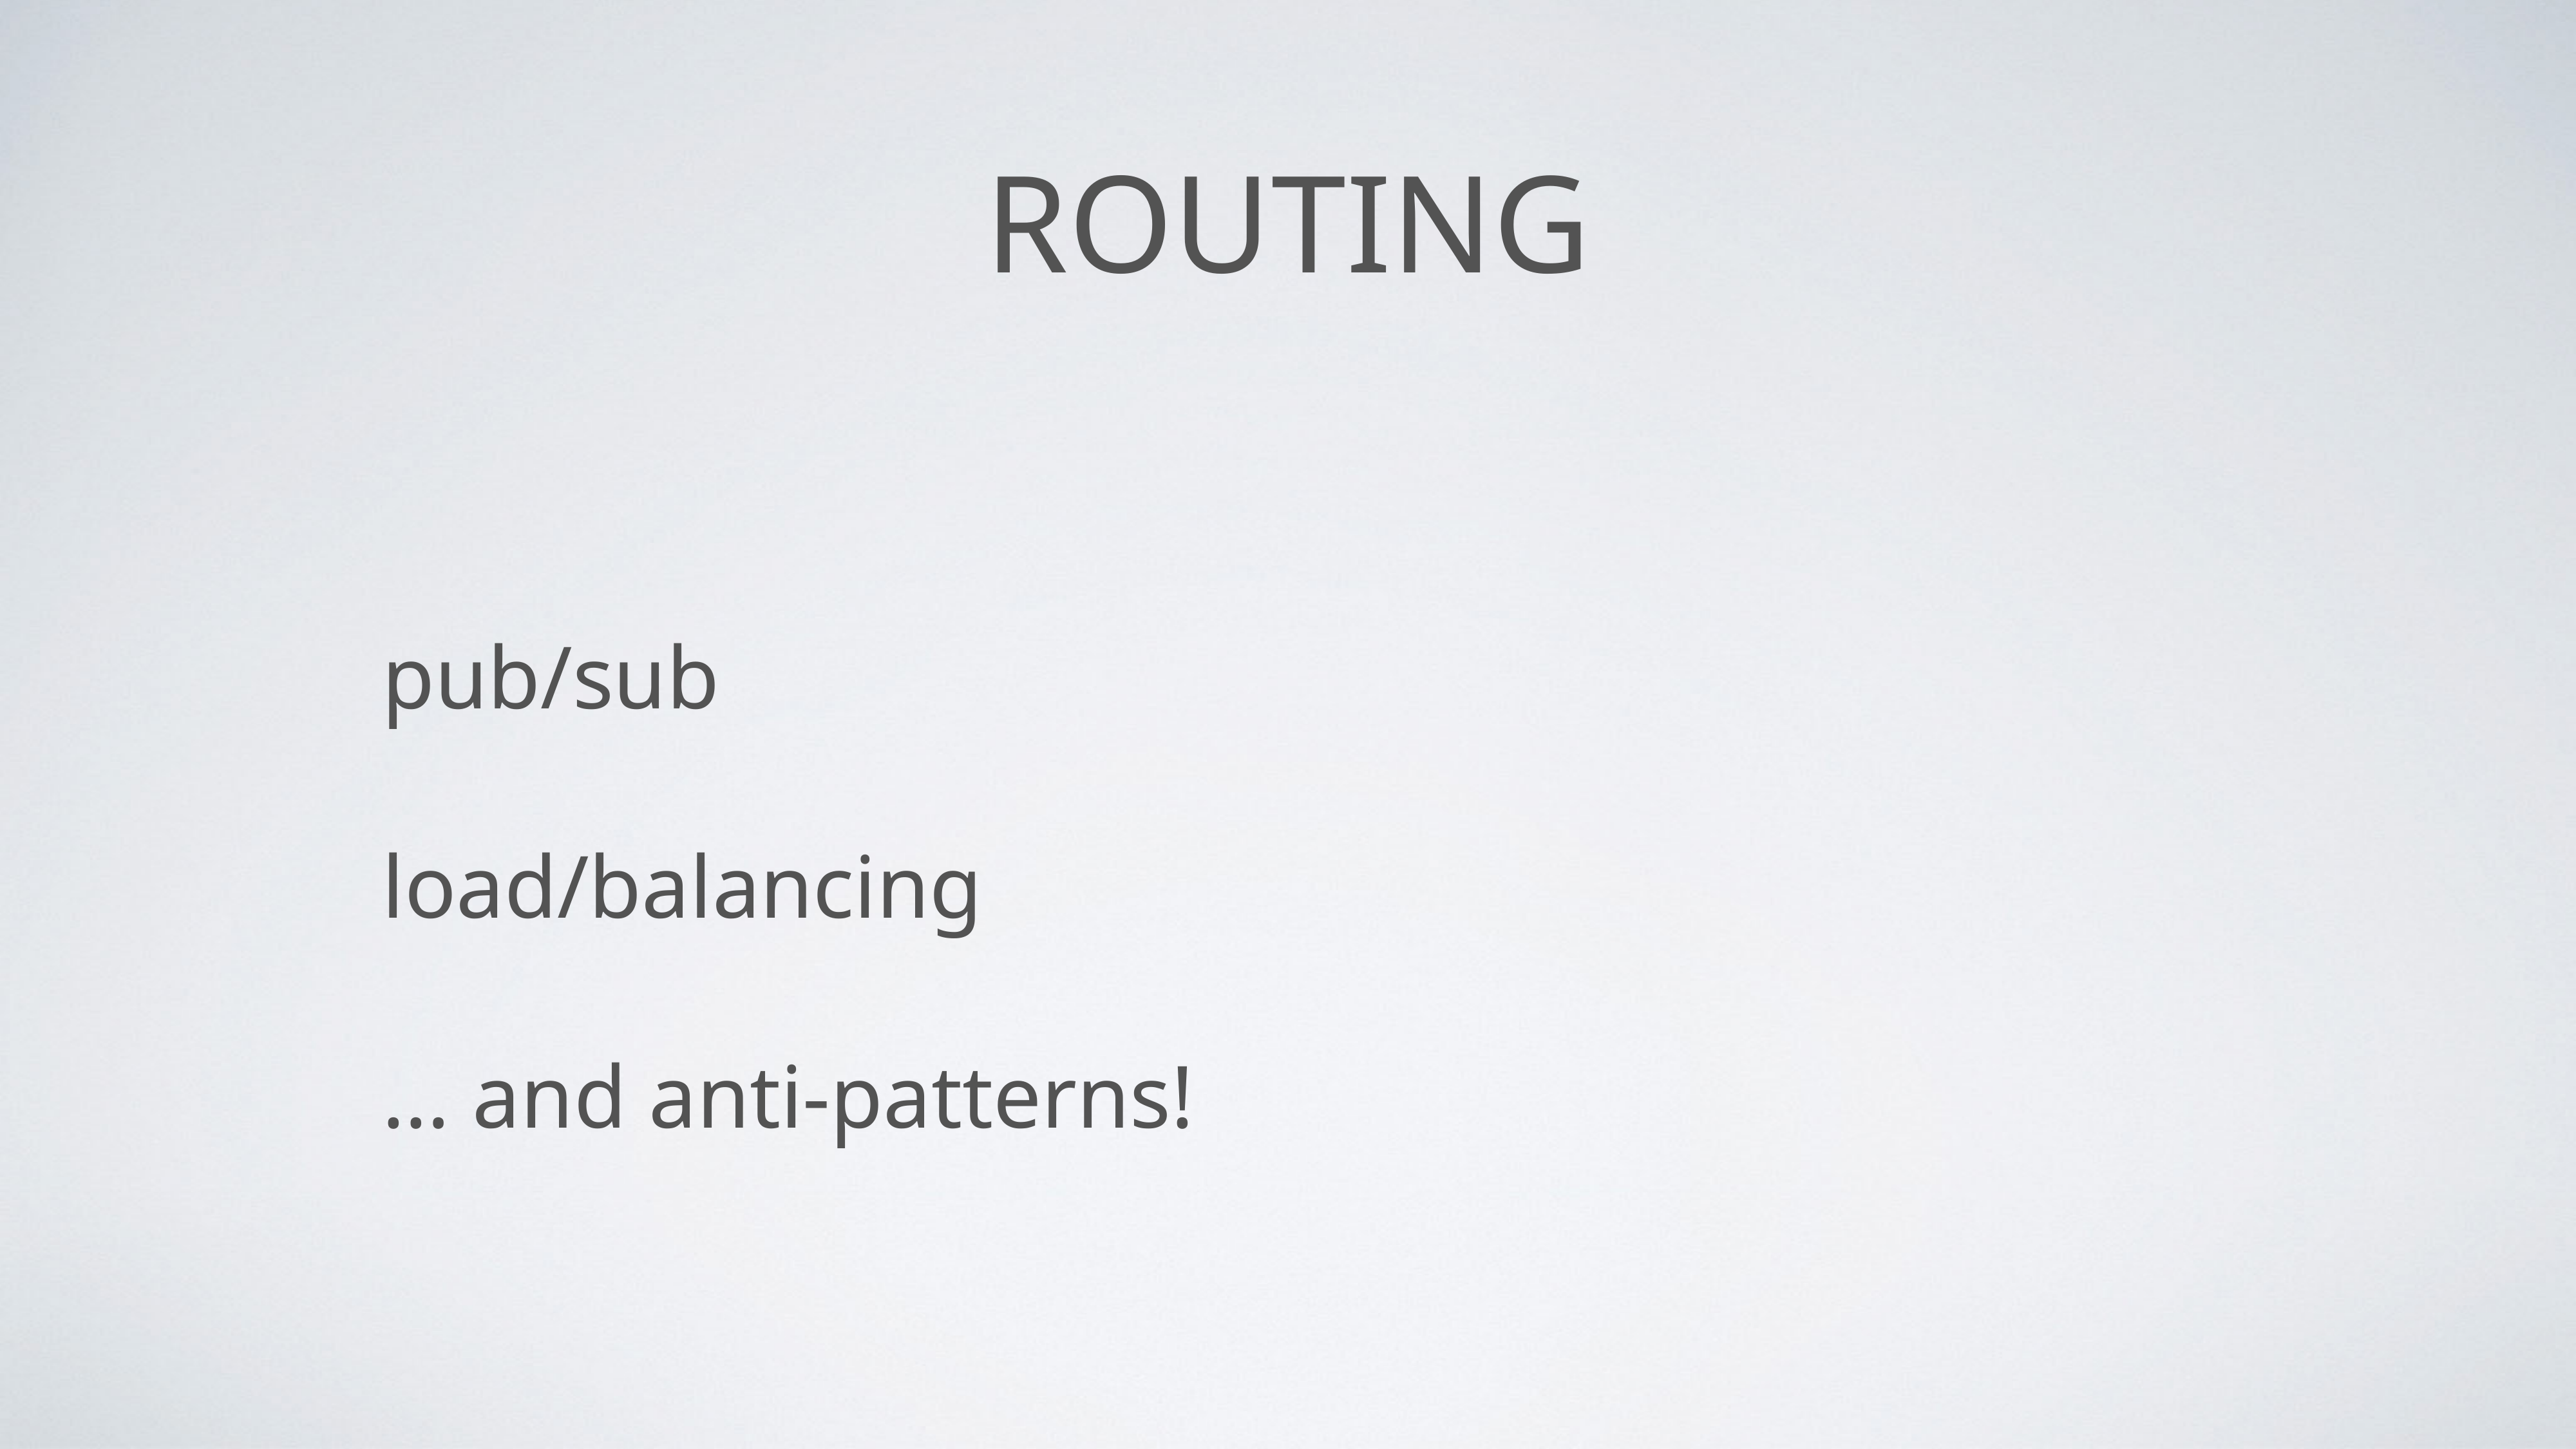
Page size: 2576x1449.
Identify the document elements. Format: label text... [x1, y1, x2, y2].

list pub/sub load/balancing … and anti-patterns! [374, 405, 2202, 1342]
picture [0, 0, 2576, 1449]
title Routing [374, 37, 2202, 401]
